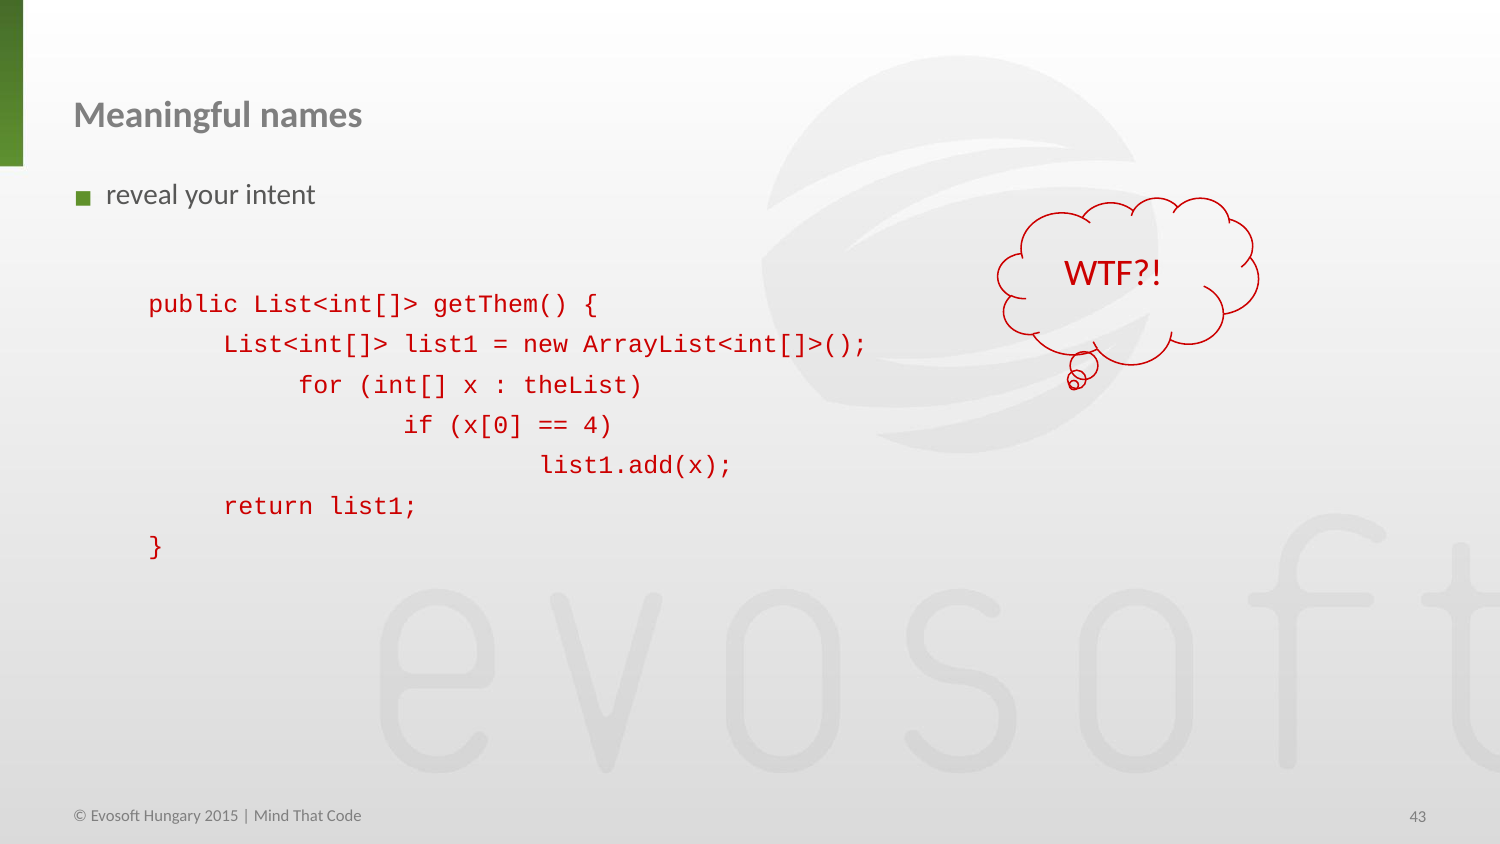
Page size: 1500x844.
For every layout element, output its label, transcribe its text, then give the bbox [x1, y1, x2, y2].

list reveal your intent public List<int[]> getThem() { List<int[]> list1 = new ArrayList<int[]>(); for (int[] x : theList) if (x[0] == 4) list1.add(x); return list1; } [73, 168, 1427, 786]
text_box WTF?! [1049, 233, 1190, 323]
list Meaningful names [73, 83, 1427, 129]
text_box [997, 198, 1259, 390]
picture [0, 0, 1500, 844]
